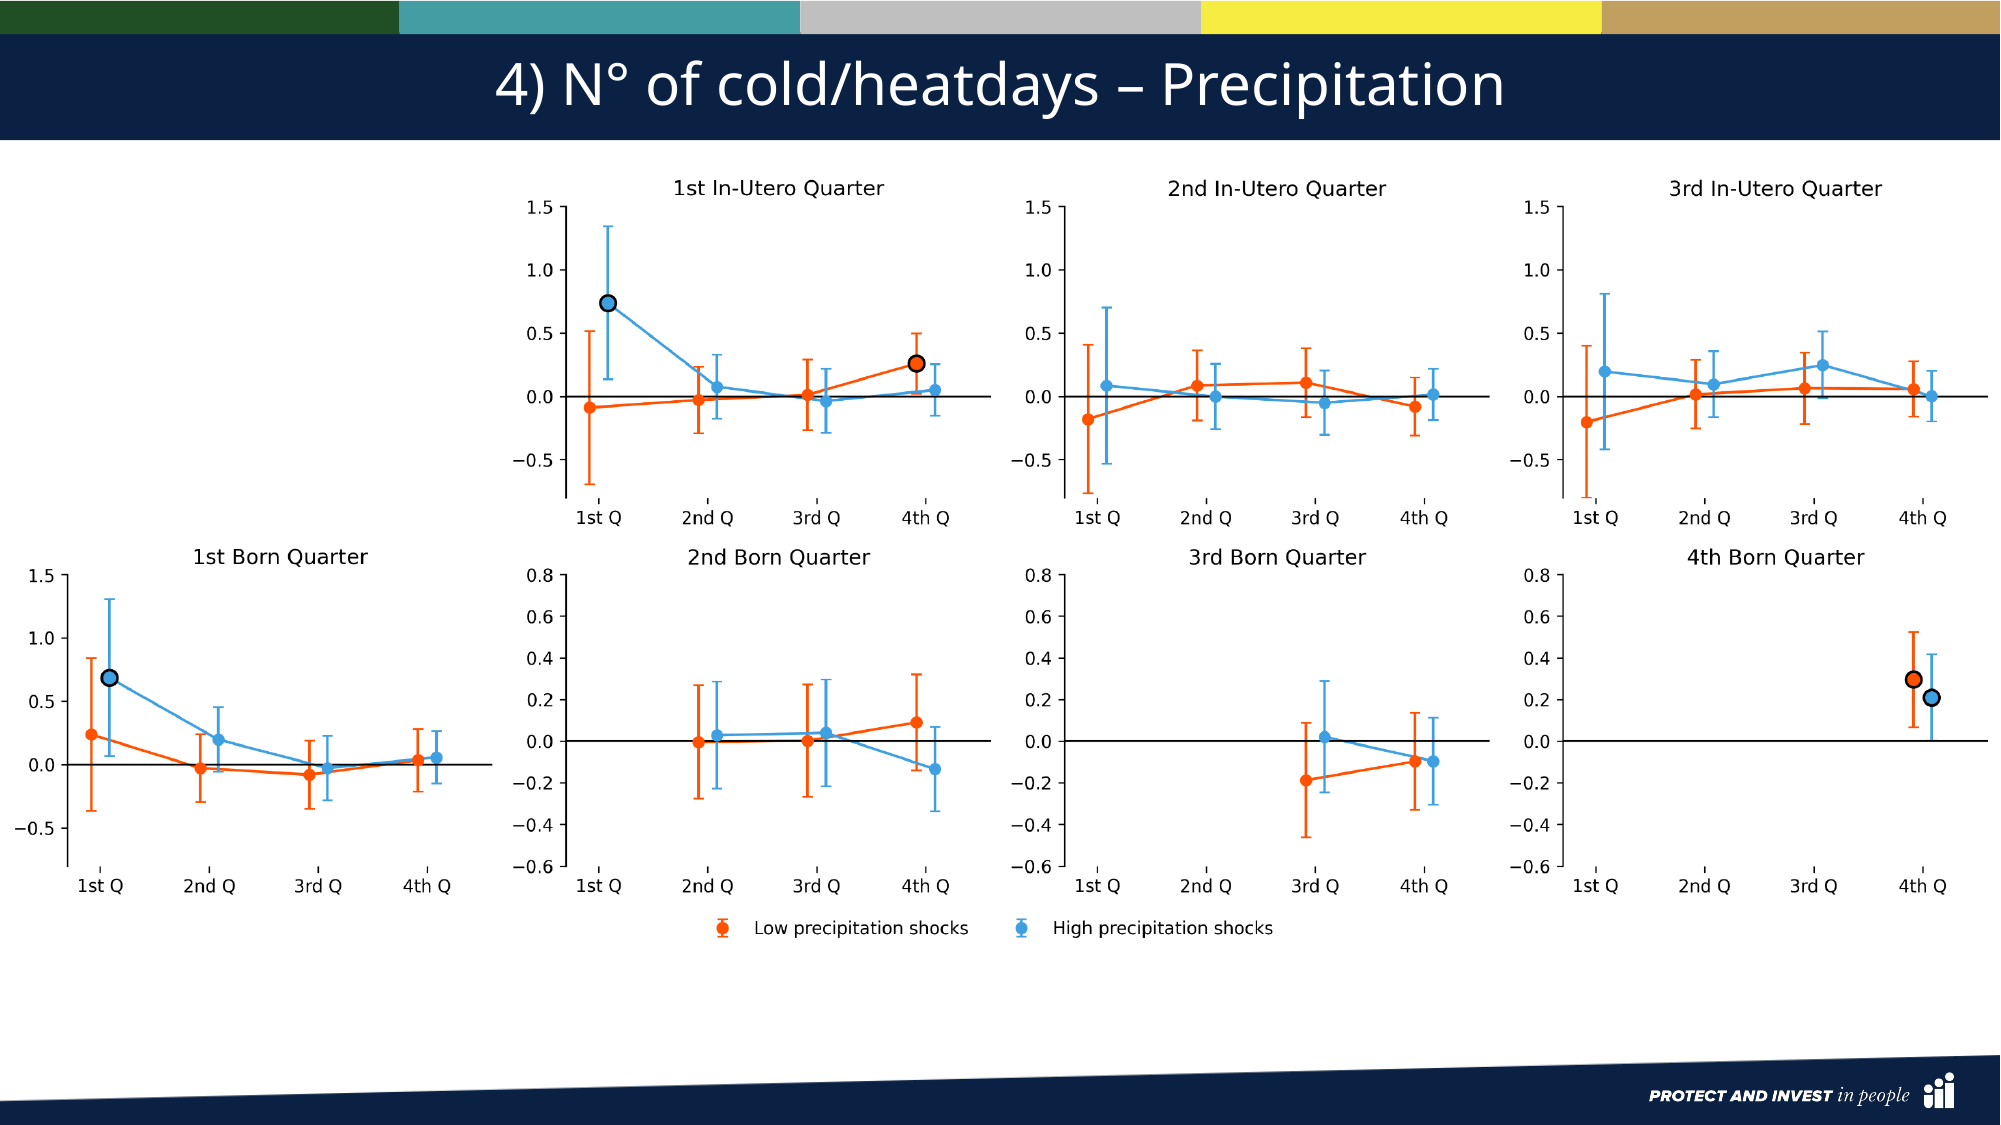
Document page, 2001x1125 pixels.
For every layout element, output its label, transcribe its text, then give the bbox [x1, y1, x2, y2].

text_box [0, 1055, 2000, 1125]
picture [0, 167, 2000, 958]
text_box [0, 0, 2000, 35]
list 4) N° of cold/heatdays – Precipitation [0, 35, 2000, 141]
